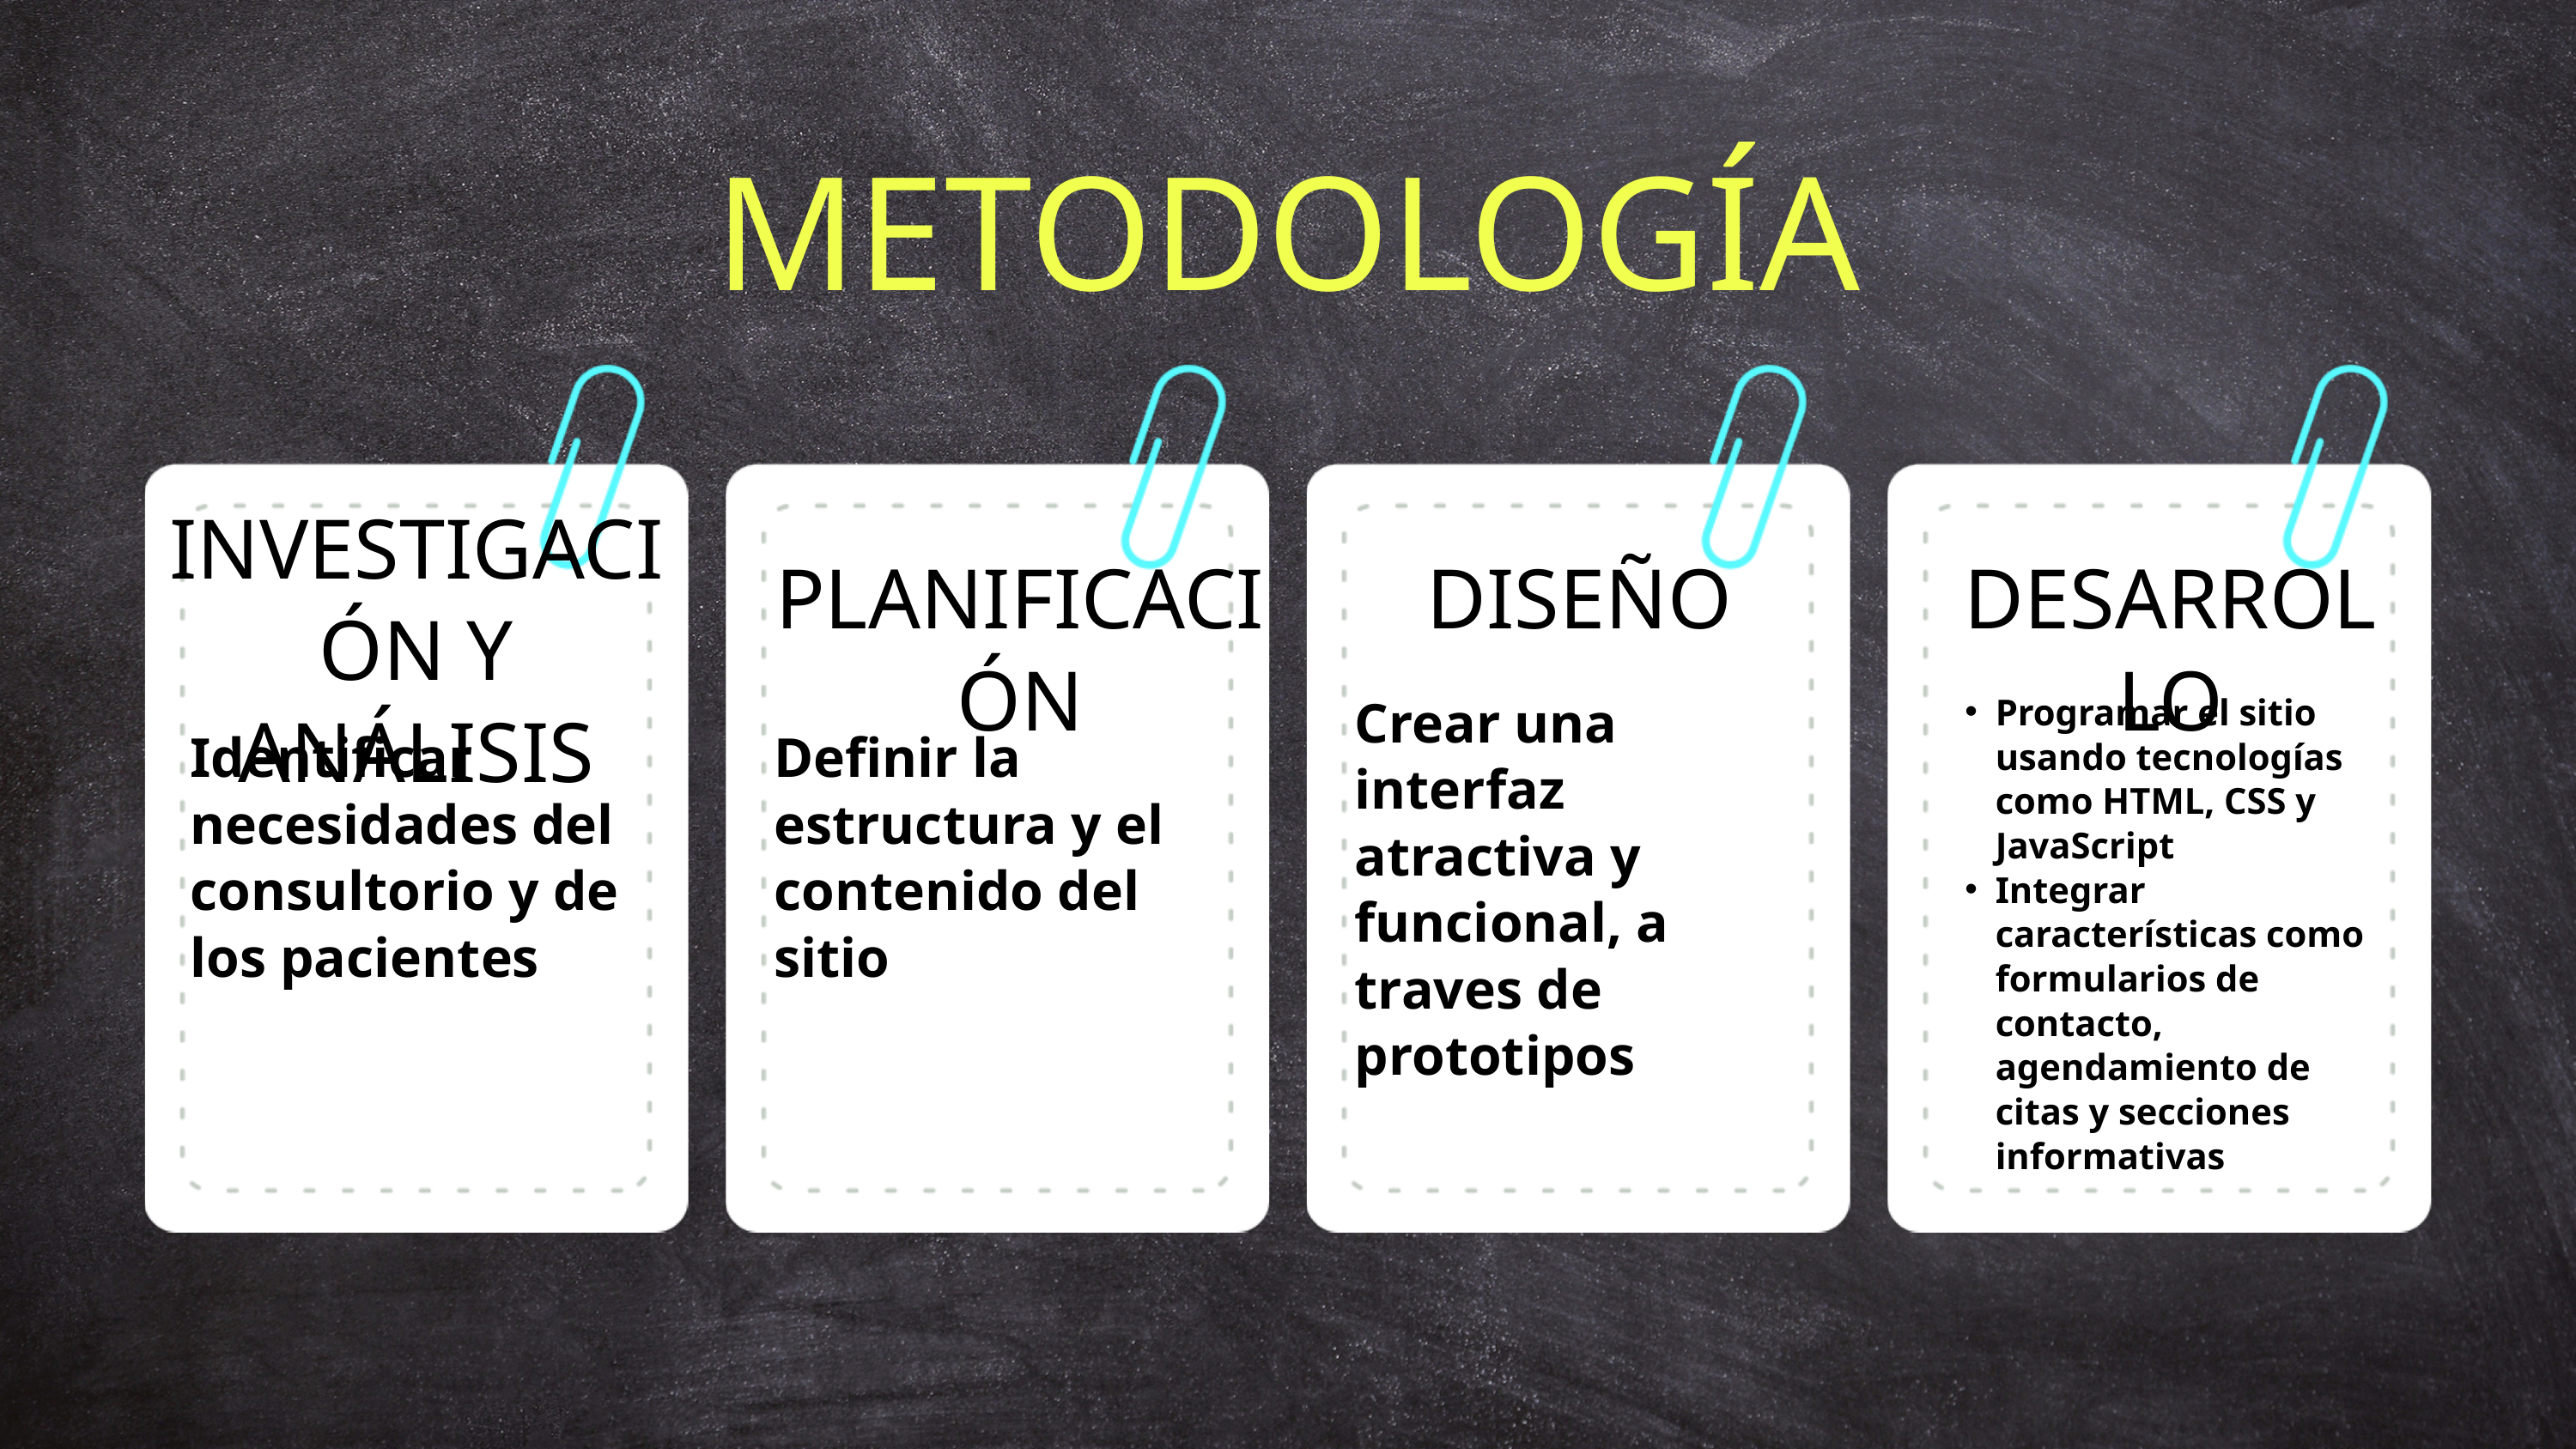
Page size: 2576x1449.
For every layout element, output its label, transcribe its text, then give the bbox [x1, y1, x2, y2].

text_box Crear una interfaz atractiva y funcional, a traves de prototipos [1354, 687, 1805, 1087]
text_box Programar el sitio usando tecnologías como HTML, CSS y JavaScript Integrar características como formularios de contacto, agendamiento de citas y secciones informativas [1935, 688, 2385, 1177]
text_box DESARROLLO [1956, 543, 2385, 748]
text_box [1306, 363, 1850, 1233]
text_box [726, 363, 1270, 1233]
text_box DISEÑO [1408, 543, 1751, 646]
text_box [144, 363, 689, 1233]
text_box Identificar necesidades del consultorio y de los pacientes [190, 721, 641, 988]
text_box [0, 0, 2576, 1449]
text_box INVESTIGACIÓN Y ANÁLISIS [167, 493, 665, 799]
text_box [1887, 363, 2432, 1233]
text_box Definir la estructura y el contenido del sitio [774, 721, 1224, 988]
text_box PLANIFICACIÓN [771, 543, 1269, 748]
text_box METODOLOGÍA [381, 184, 2195, 323]
